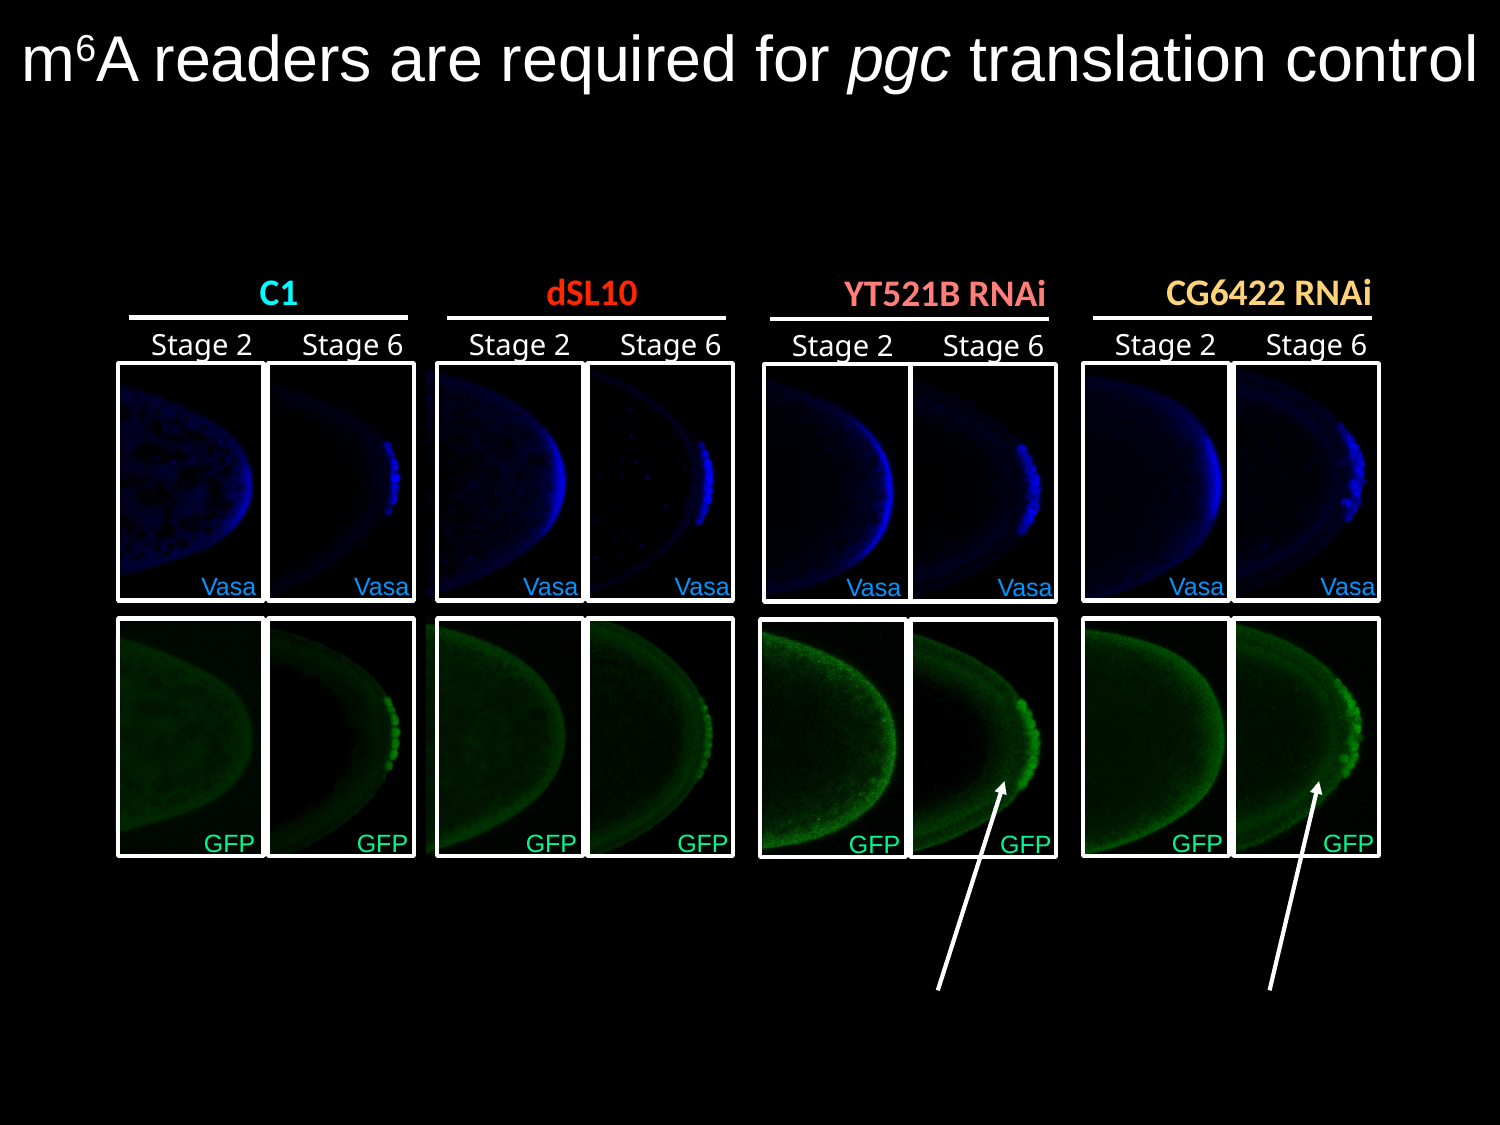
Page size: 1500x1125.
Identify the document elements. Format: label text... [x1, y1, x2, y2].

text_box m6A readers are required for pgc translation control [0, 9, 1500, 102]
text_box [115, 260, 739, 864]
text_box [759, 260, 1400, 865]
